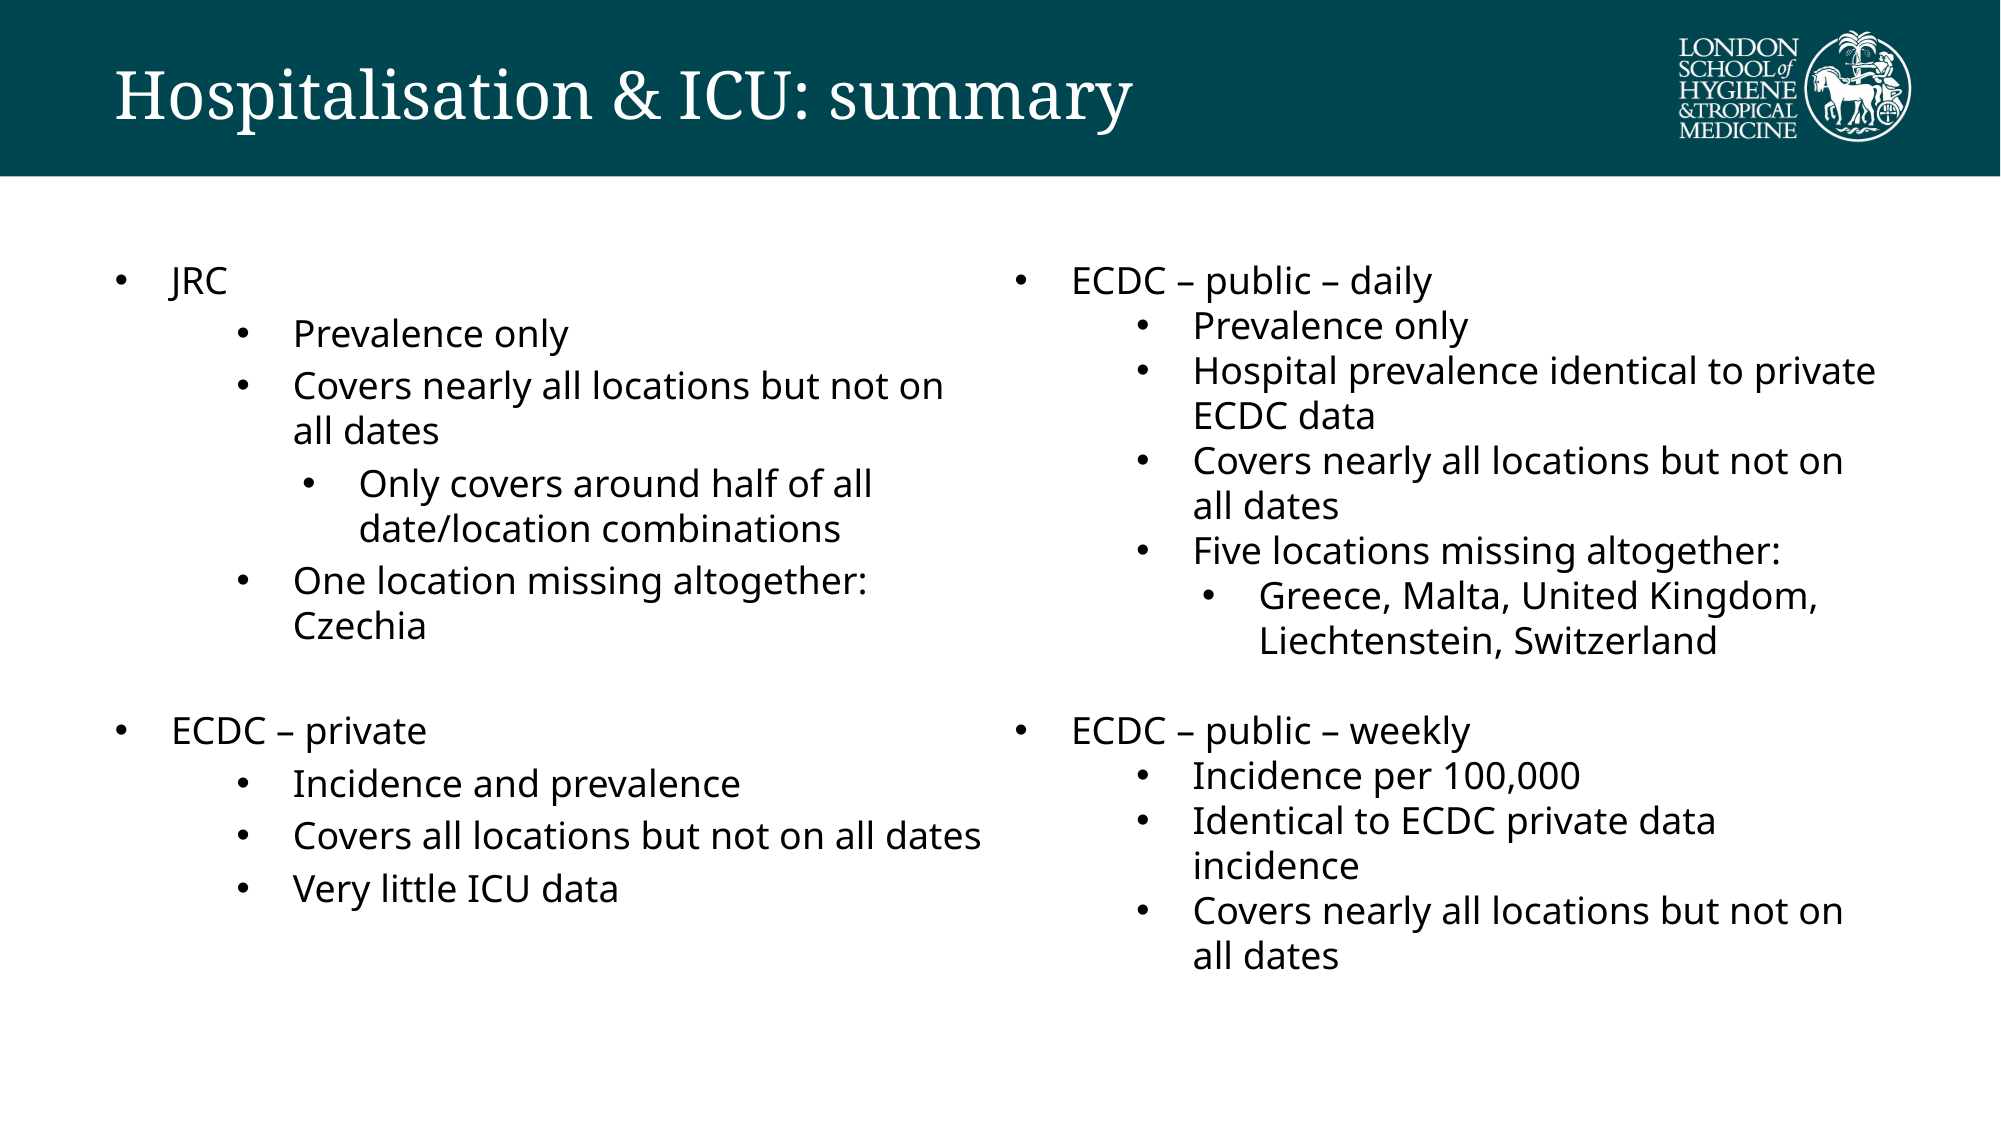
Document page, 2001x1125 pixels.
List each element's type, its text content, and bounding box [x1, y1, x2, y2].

list JRC Prevalence only Covers nearly all locations but not on all dates Only covers around half of all date/location combinations One location missing altogether: Czechia ECDC – private Incidence and prevalence Covers all locations but not on all dates Very little ICU data [99, 249, 1000, 1003]
text_box ECDC – public – daily Prevalence only Hospital prevalence identical to private ECDC data Covers nearly all locations but not on all dates Five locations missing altogether: Greece, Malta, United Kingdom, Liechtenstein, Switzerland ECDC – public – weekly Incidence per 100,000 Identical to ECDC private data incidence Covers nearly all locations but not on all dates [1000, 249, 1900, 985]
title Hospitalisation & ICU: summary [99, 45, 1656, 148]
picture [0, 0, 2001, 1125]
